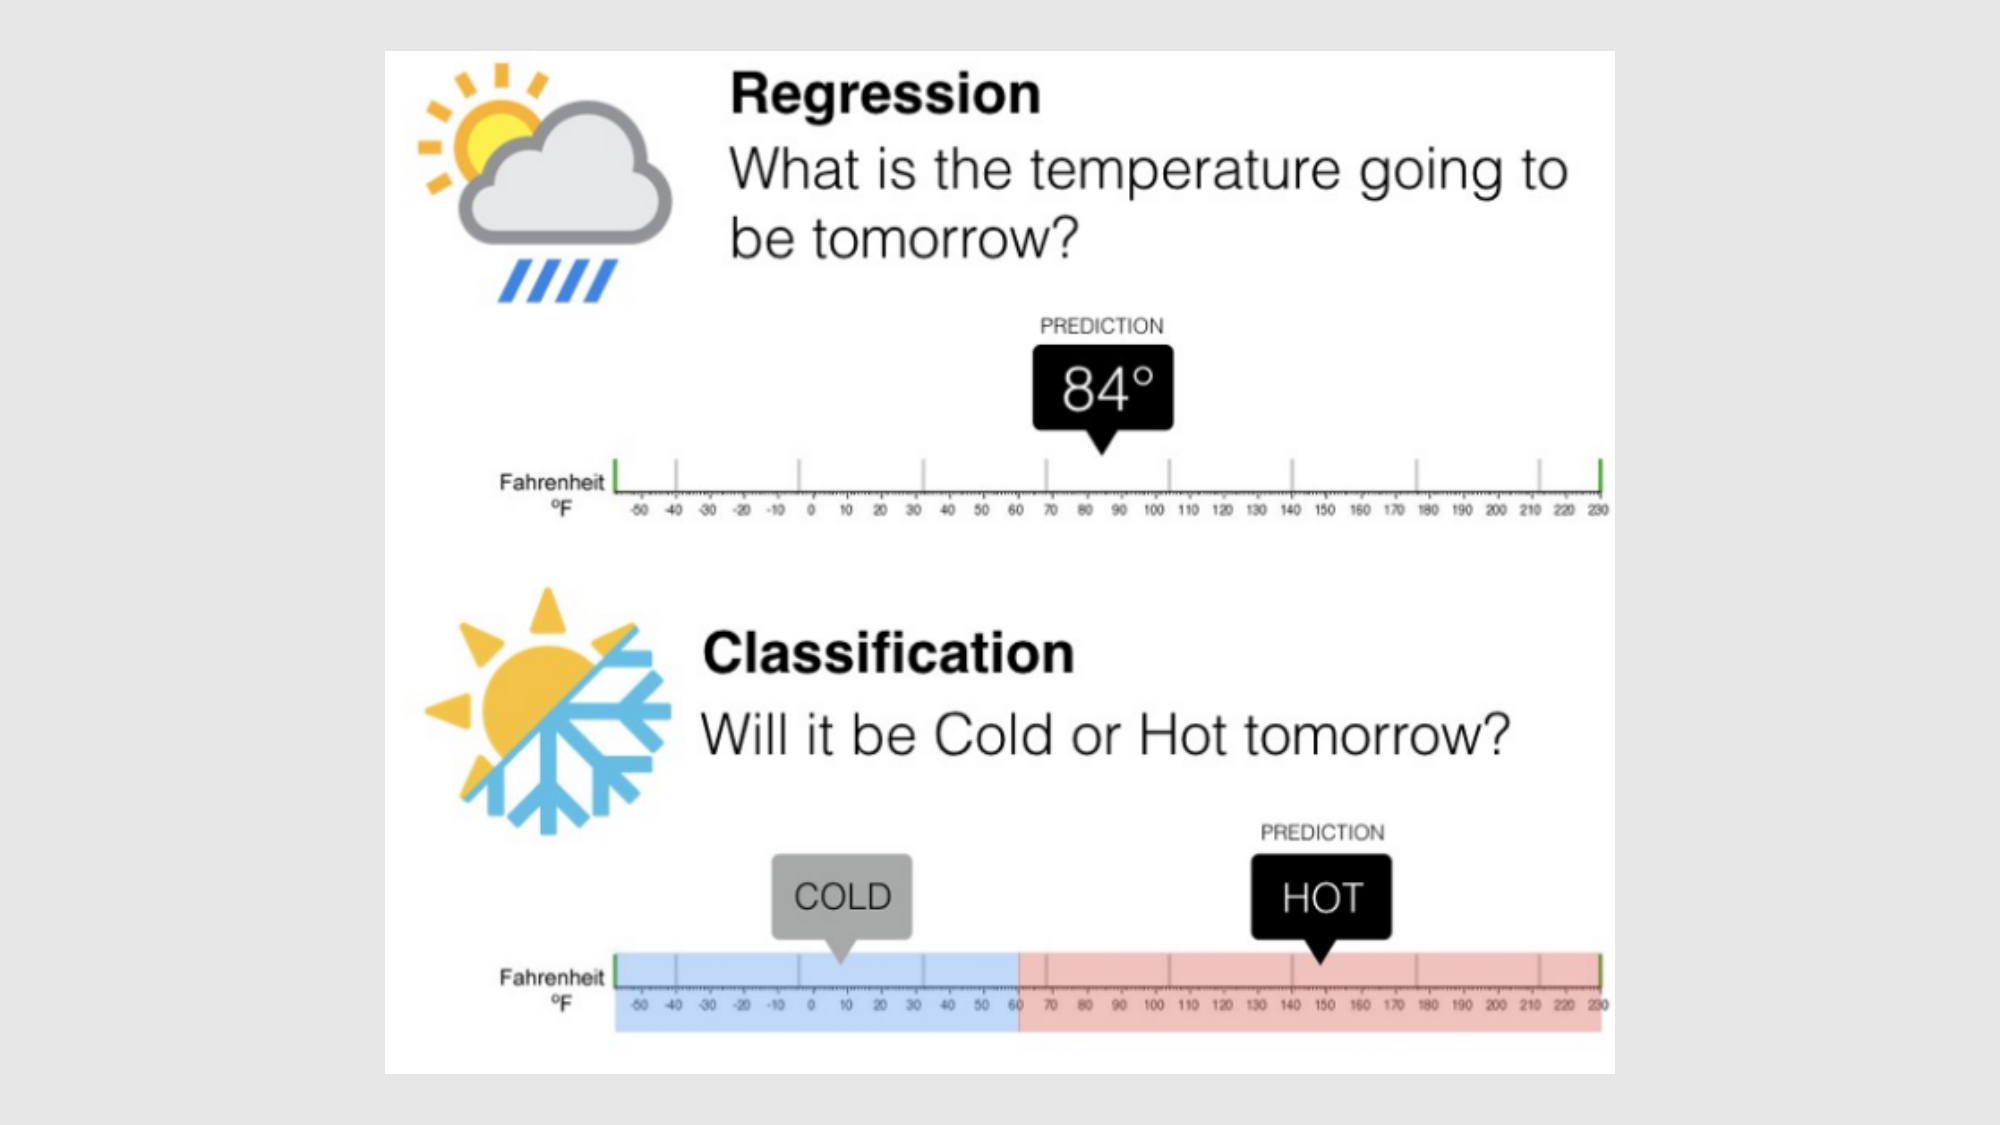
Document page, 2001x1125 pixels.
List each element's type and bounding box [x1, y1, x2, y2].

picture [385, 51, 1615, 1074]
